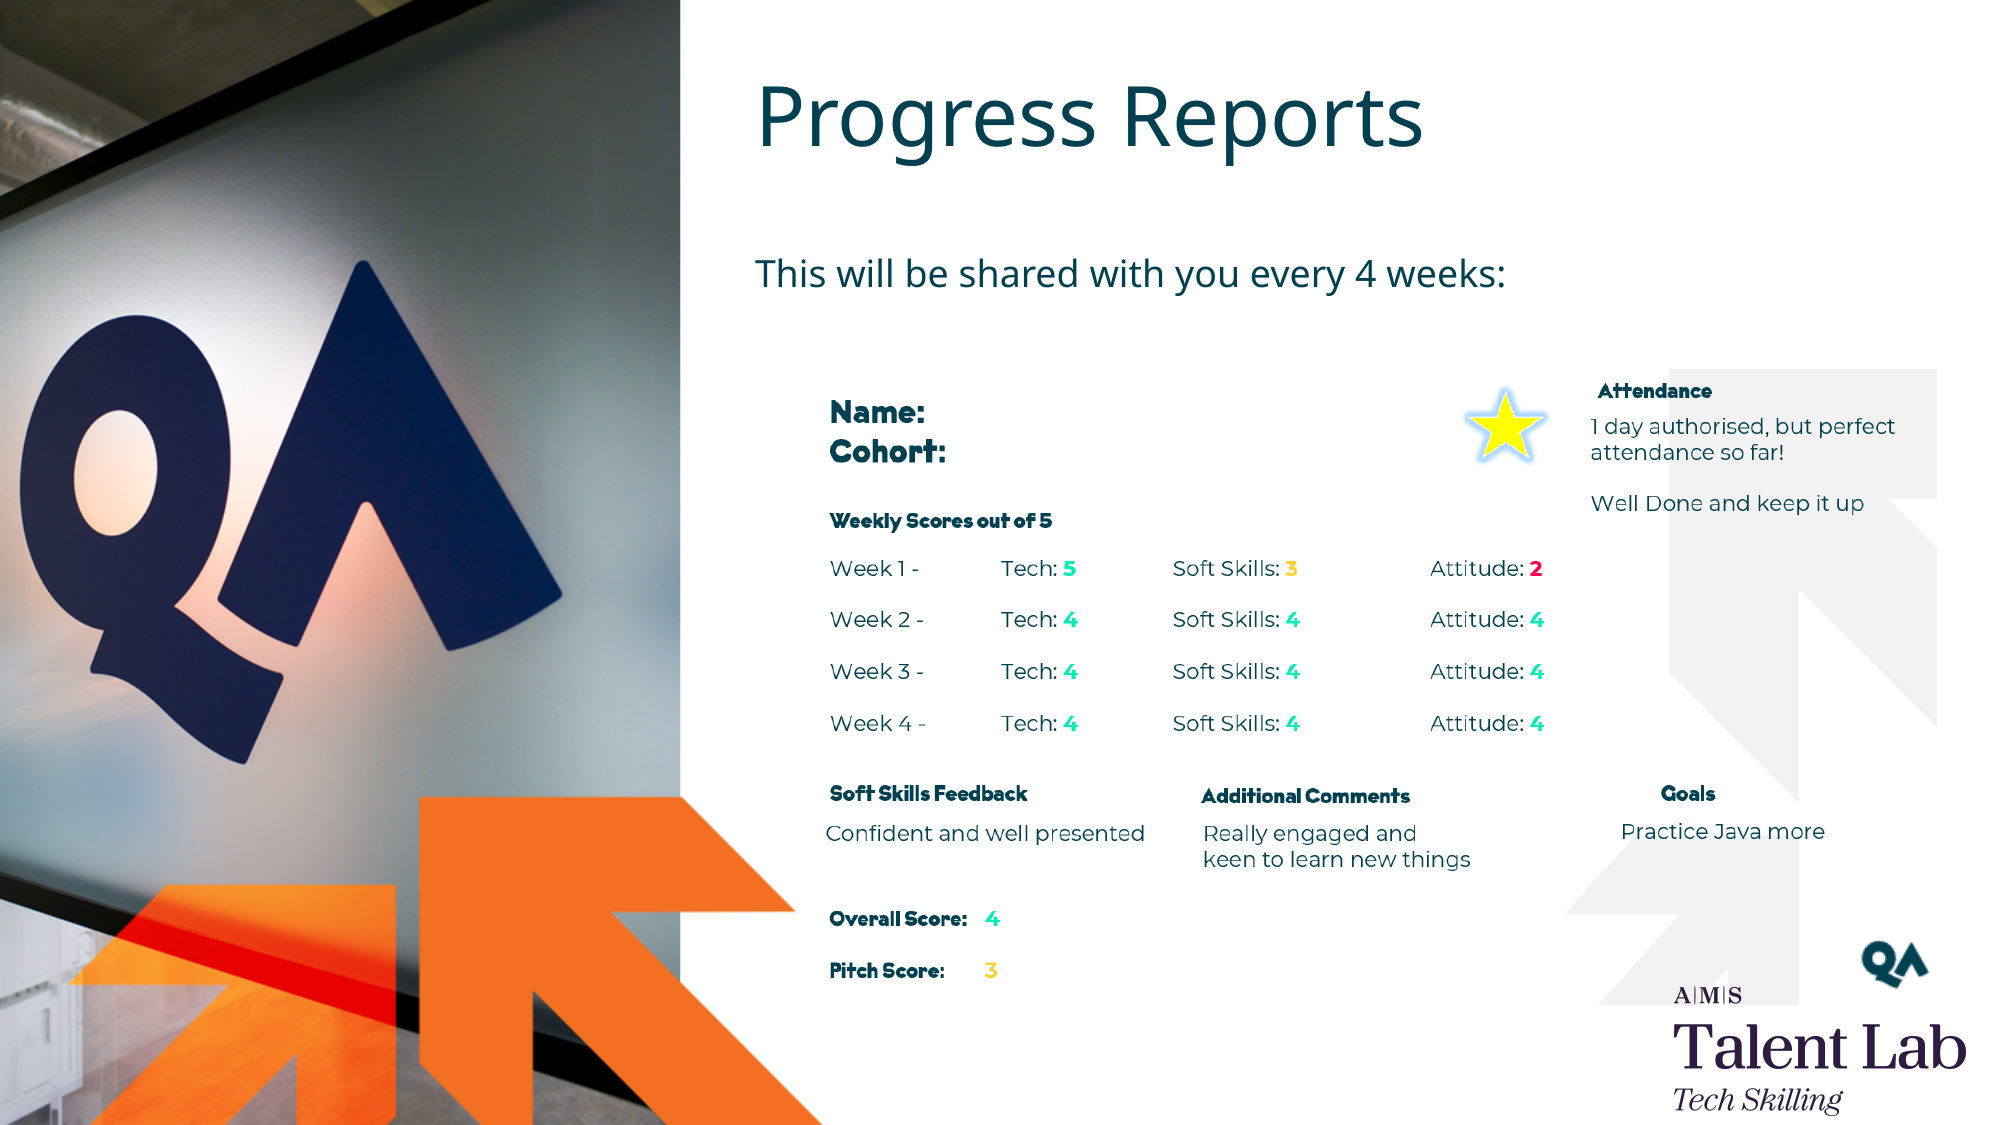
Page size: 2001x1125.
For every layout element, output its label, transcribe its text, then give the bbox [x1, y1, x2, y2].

list Progress Reports [754, 74, 1676, 227]
list This will be shared with you every 4 weeks: [754, 249, 1937, 310]
picture [0, 0, 2001, 1125]
